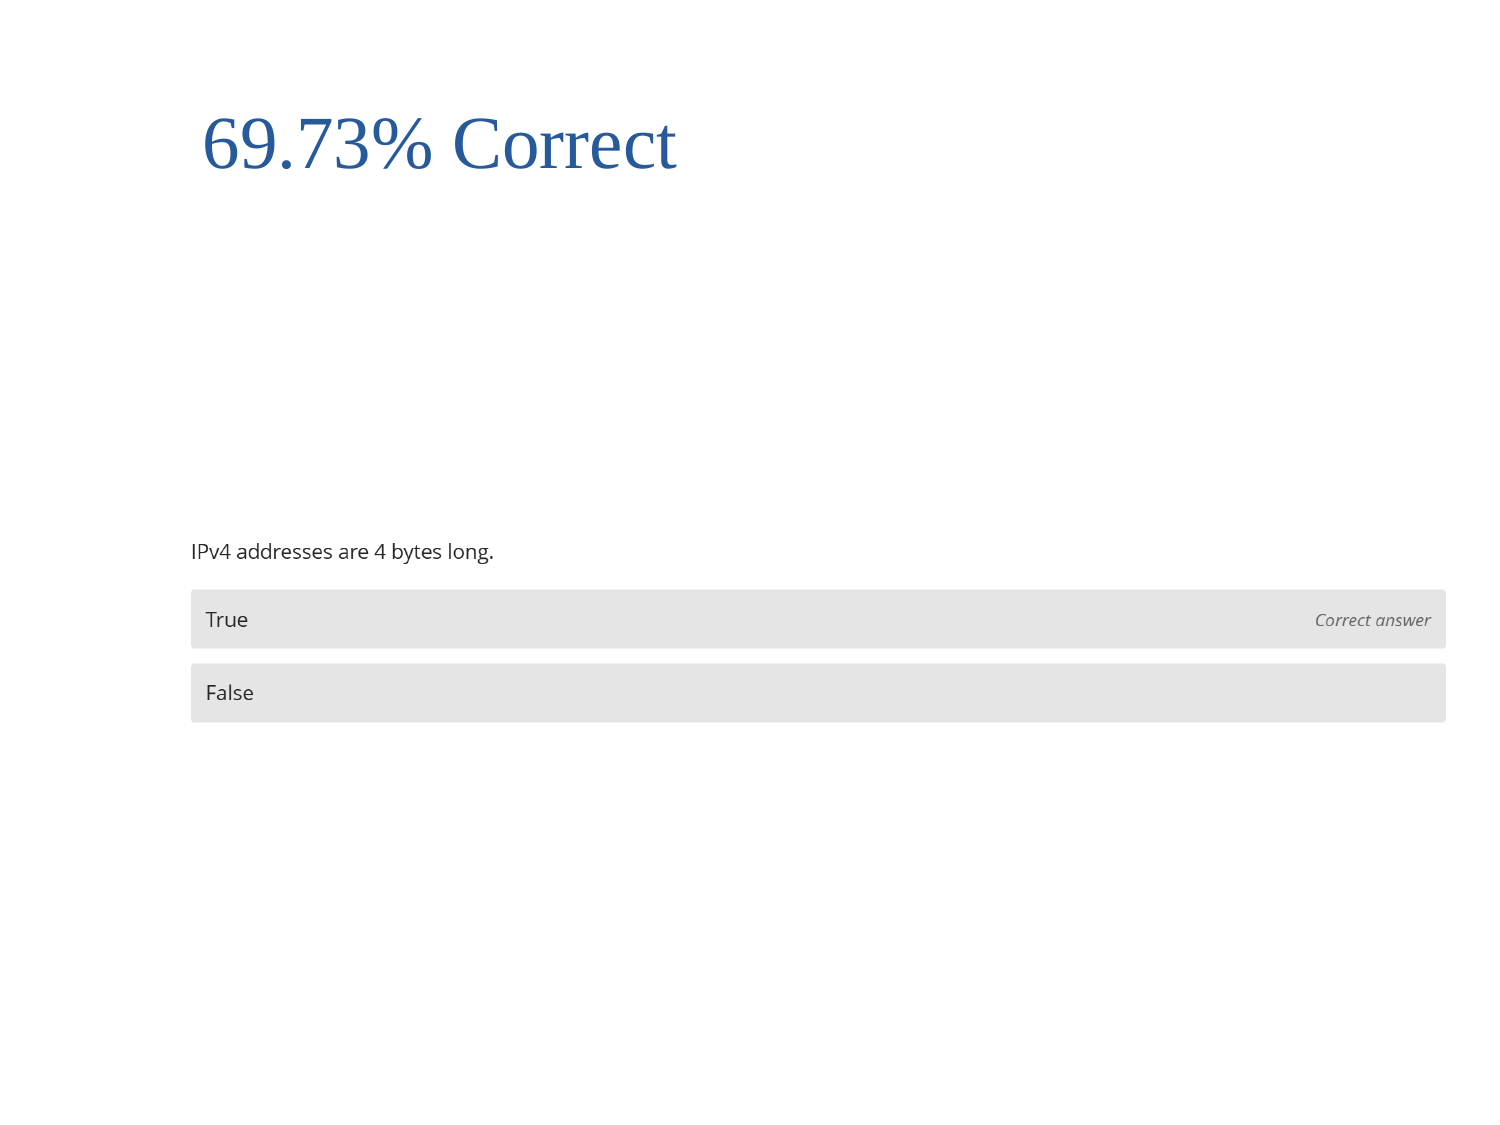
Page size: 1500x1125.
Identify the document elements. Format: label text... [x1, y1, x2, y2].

picture [187, 537, 1451, 731]
title 69.73% Correct [187, 45, 1450, 233]
